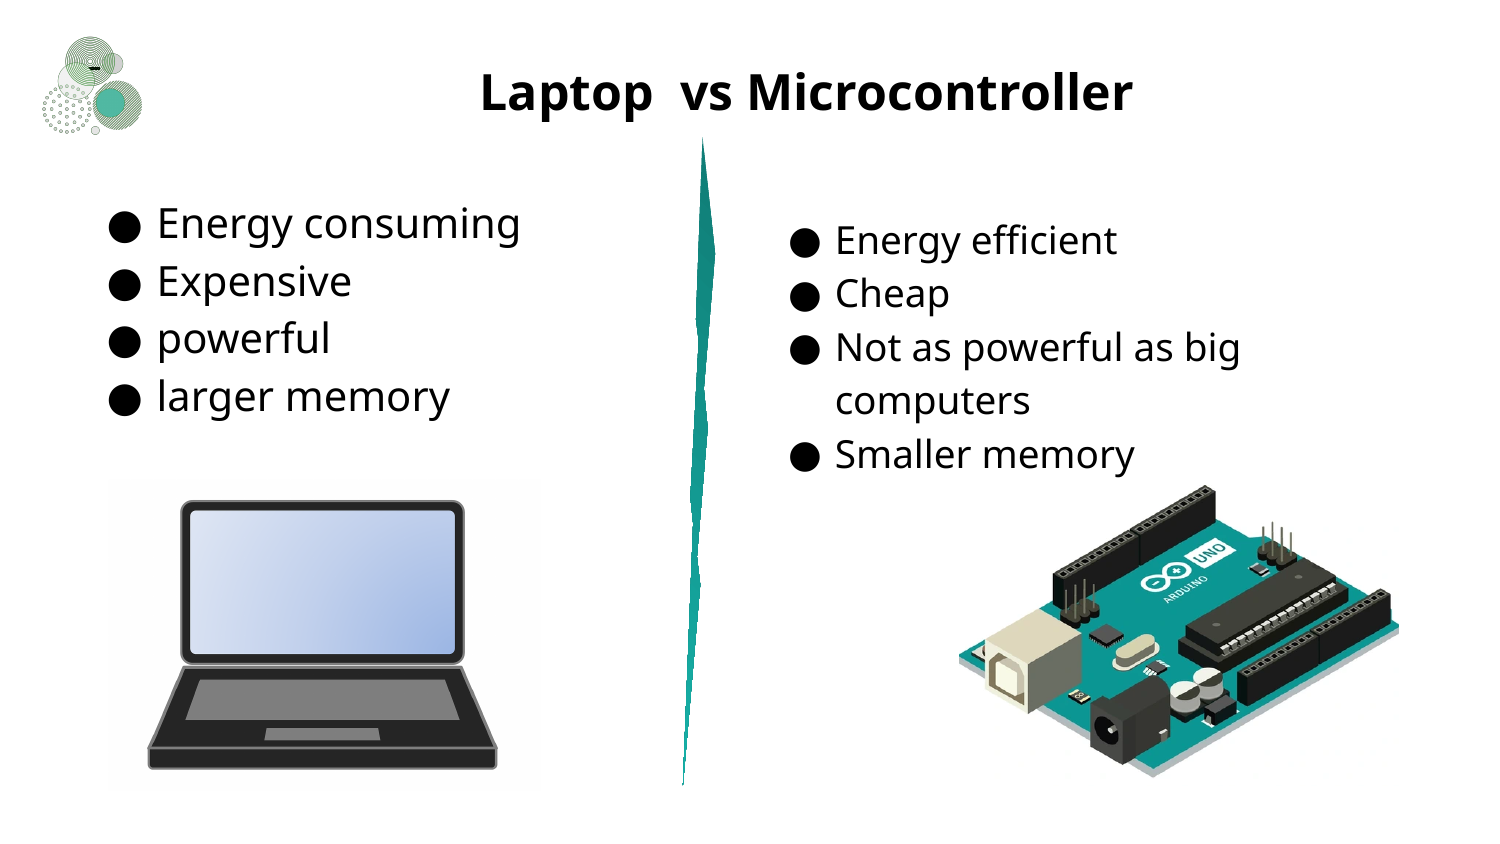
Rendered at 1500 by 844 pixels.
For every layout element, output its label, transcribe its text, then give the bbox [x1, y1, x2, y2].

picture [107, 479, 541, 791]
text_box [680, 134, 718, 788]
title Laptop vs Microcontroller [464, 24, 1294, 136]
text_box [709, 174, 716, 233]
text_box Energy consuming Expensive powerful larger memory [706, 280, 716, 475]
list Energy efficient Cheap Not as powerful as big computers Smaller memory [750, 193, 1399, 494]
picture [959, 485, 1399, 786]
picture [27, 21, 157, 151]
text_box Energy consuming Expensive powerful larger memory [66, 174, 699, 475]
